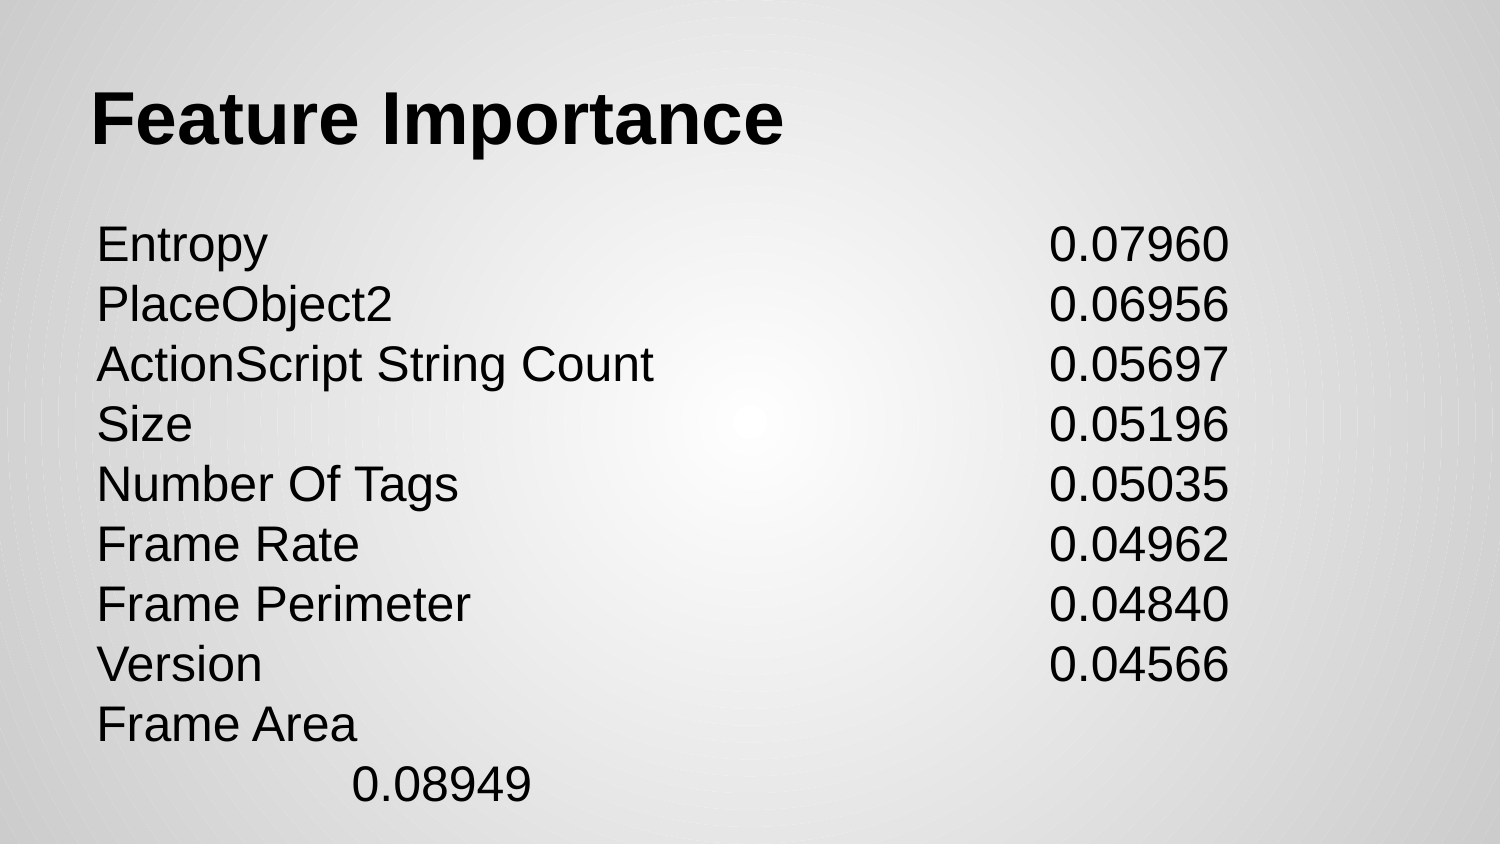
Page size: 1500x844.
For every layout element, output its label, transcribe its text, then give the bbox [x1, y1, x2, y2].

title Feature Importance [75, 33, 1425, 175]
list Entropy PlaceObject2 ActionScript String Count Size Number Of Tags Frame Rate Frame Perimeter Version Frame Area 0.08949 0.07960 0.06956 0.05697 0.05196 0.05035 0.04962 0.04840 0.04566 [75, 196, 1500, 808]
